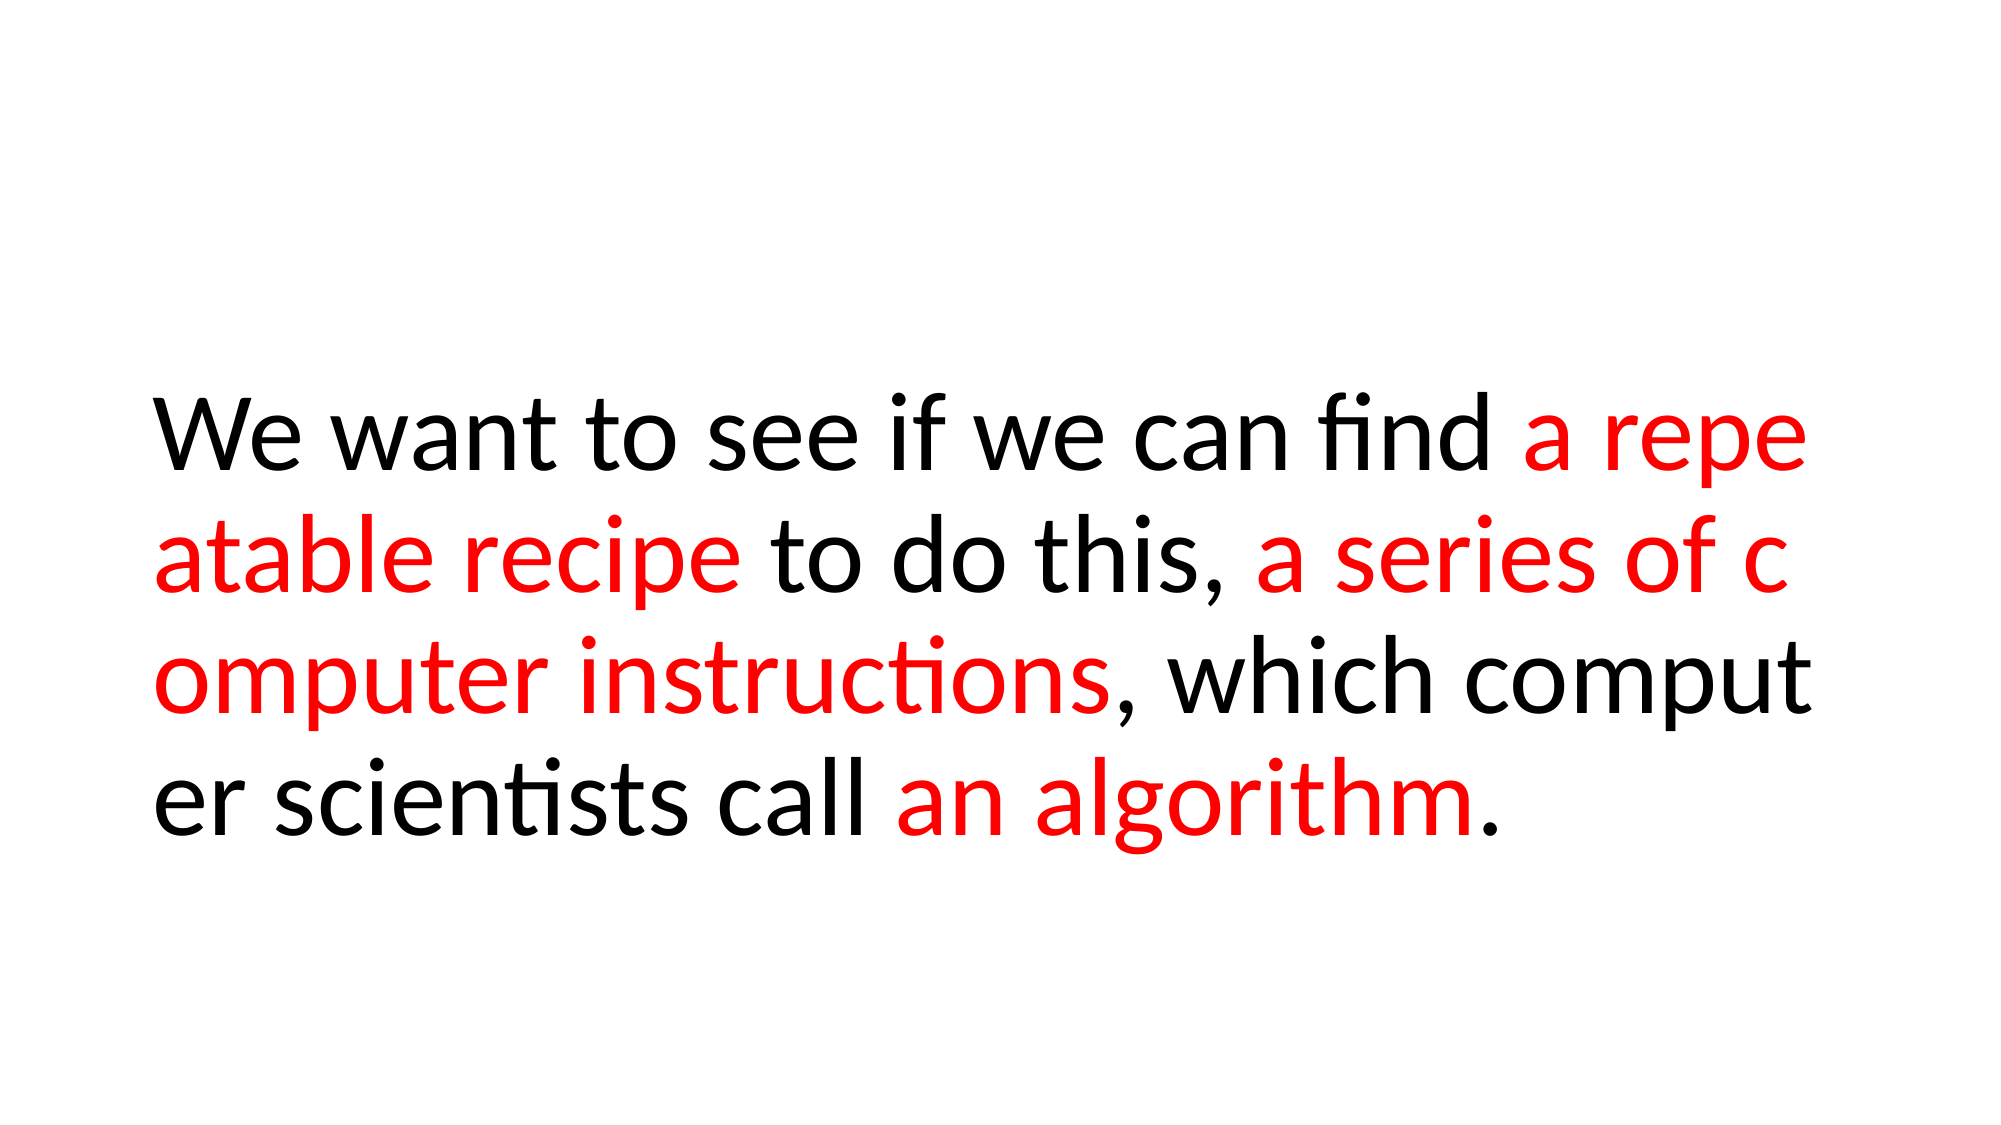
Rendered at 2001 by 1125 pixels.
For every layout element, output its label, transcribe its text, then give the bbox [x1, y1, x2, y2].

list We want to see if we can find a repeatable recipe to do this, a series of computer instructions, which computer scientists call an algorithm. [137, 366, 1863, 950]
